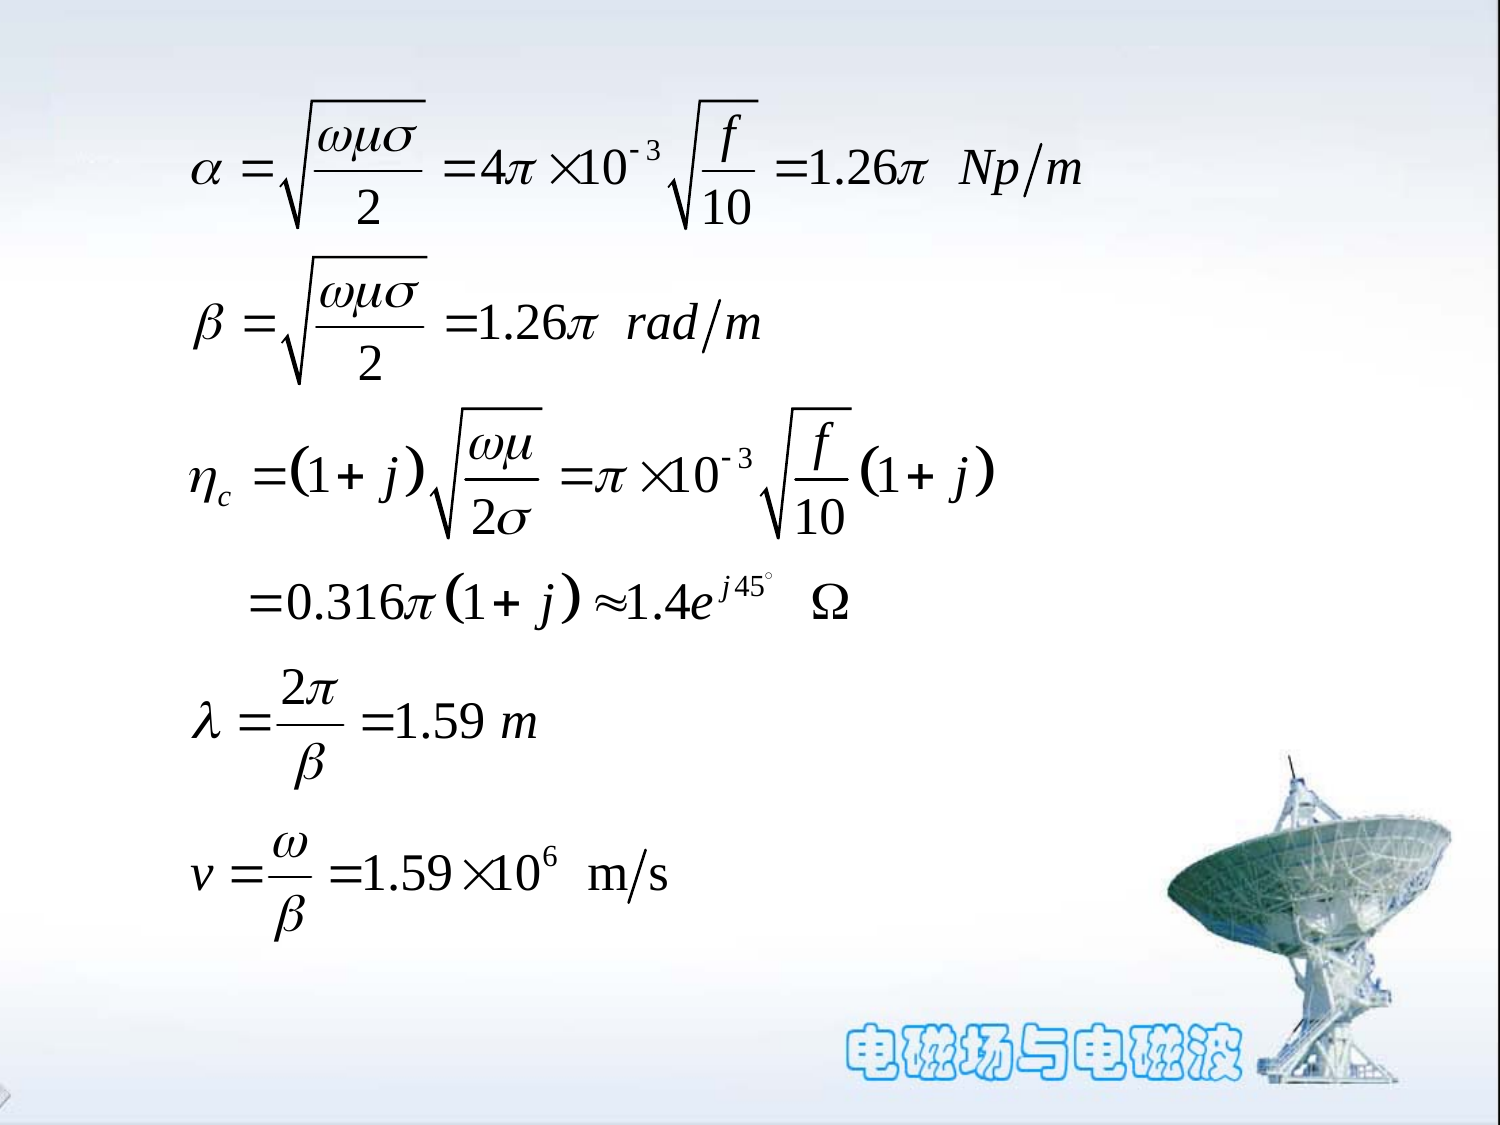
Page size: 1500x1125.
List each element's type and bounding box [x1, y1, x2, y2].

text_box [182, 396, 999, 953]
text_box [183, 89, 1094, 395]
picture [0, 0, 1500, 1125]
